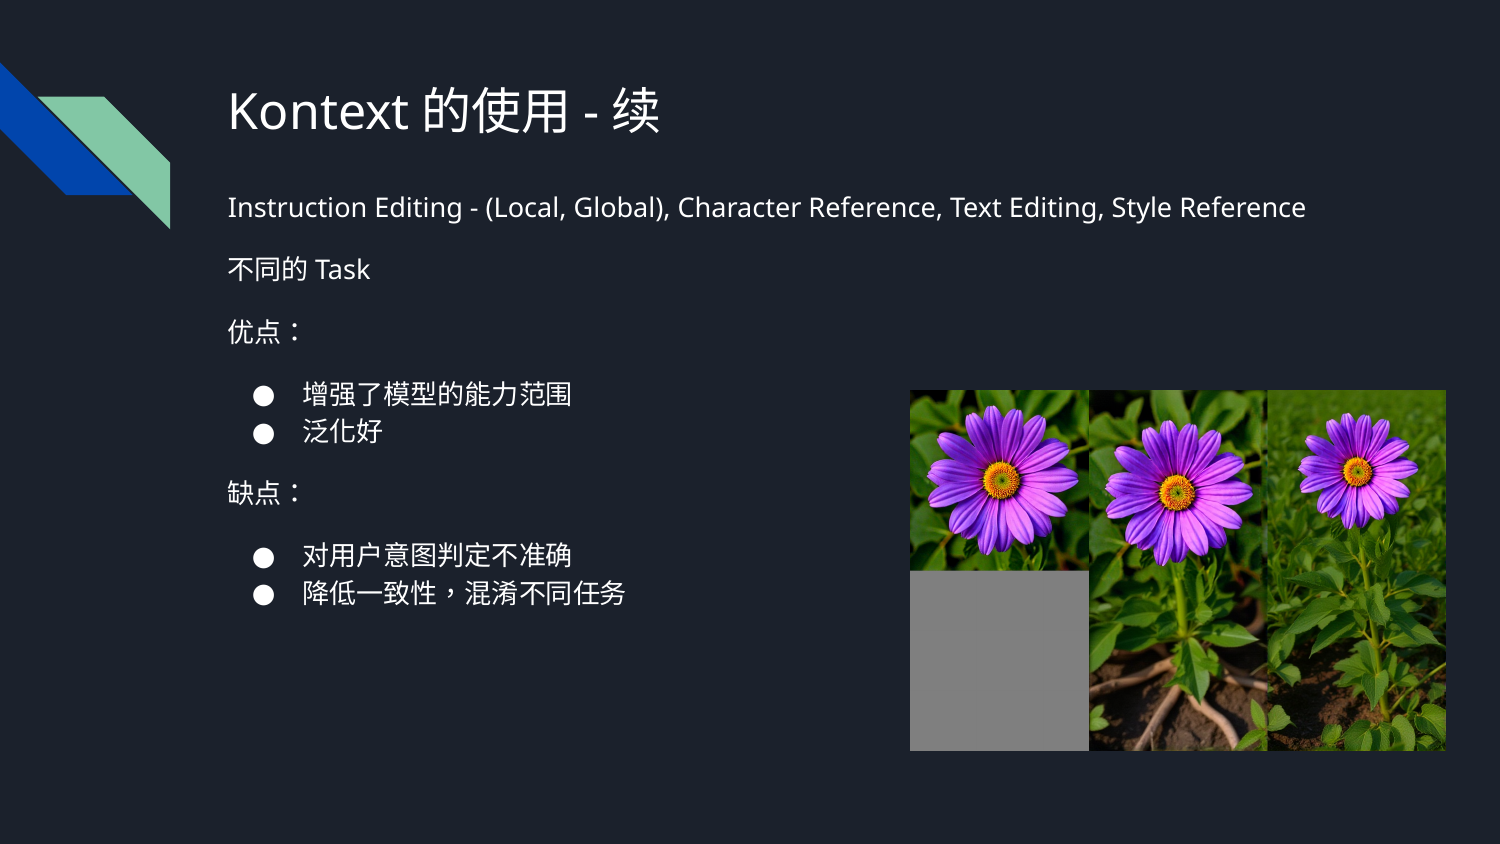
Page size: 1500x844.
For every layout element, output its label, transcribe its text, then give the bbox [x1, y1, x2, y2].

list Instruction Editing - (Local, Global), Character Reference, Text Editing, Style Reference 不同的Task 优点： 增强了模型的能力范围 泛化好 缺点： 对用户意图判定不准确 降低一致性，混淆不同任务 [212, 170, 1368, 807]
picture [910, 389, 1446, 751]
title Kontext的使用-续 [212, 64, 1368, 170]
